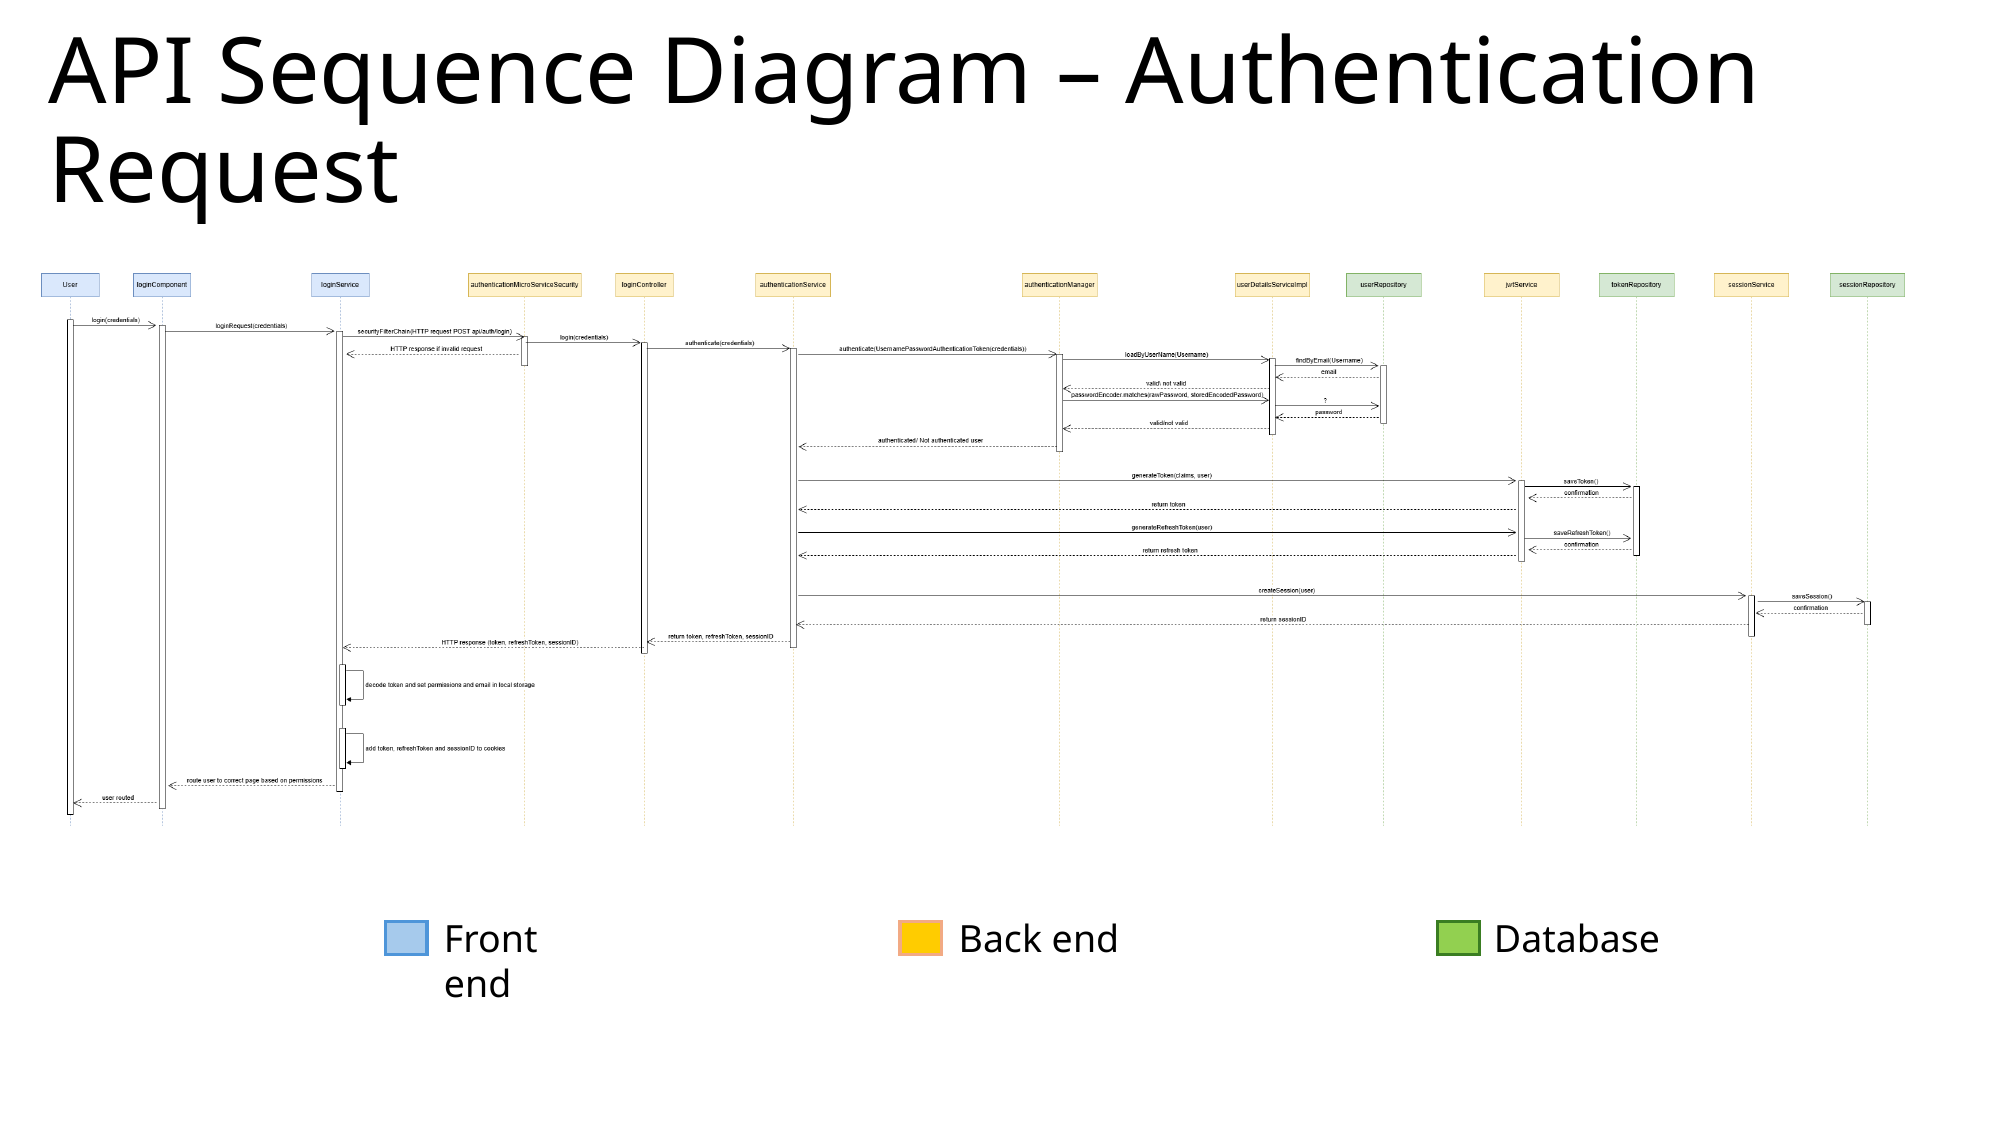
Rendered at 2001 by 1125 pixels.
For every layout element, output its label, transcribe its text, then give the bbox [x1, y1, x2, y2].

text_box Front end [429, 907, 625, 1013]
text_box Database [1479, 907, 1675, 968]
text_box [898, 920, 943, 956]
picture [41, 273, 1905, 826]
text_box [384, 920, 429, 956]
title API Sequence Diagram – Authentication Request [33, 15, 1967, 233]
text_box [1436, 920, 1479, 956]
text_box Back end [943, 907, 1140, 968]
